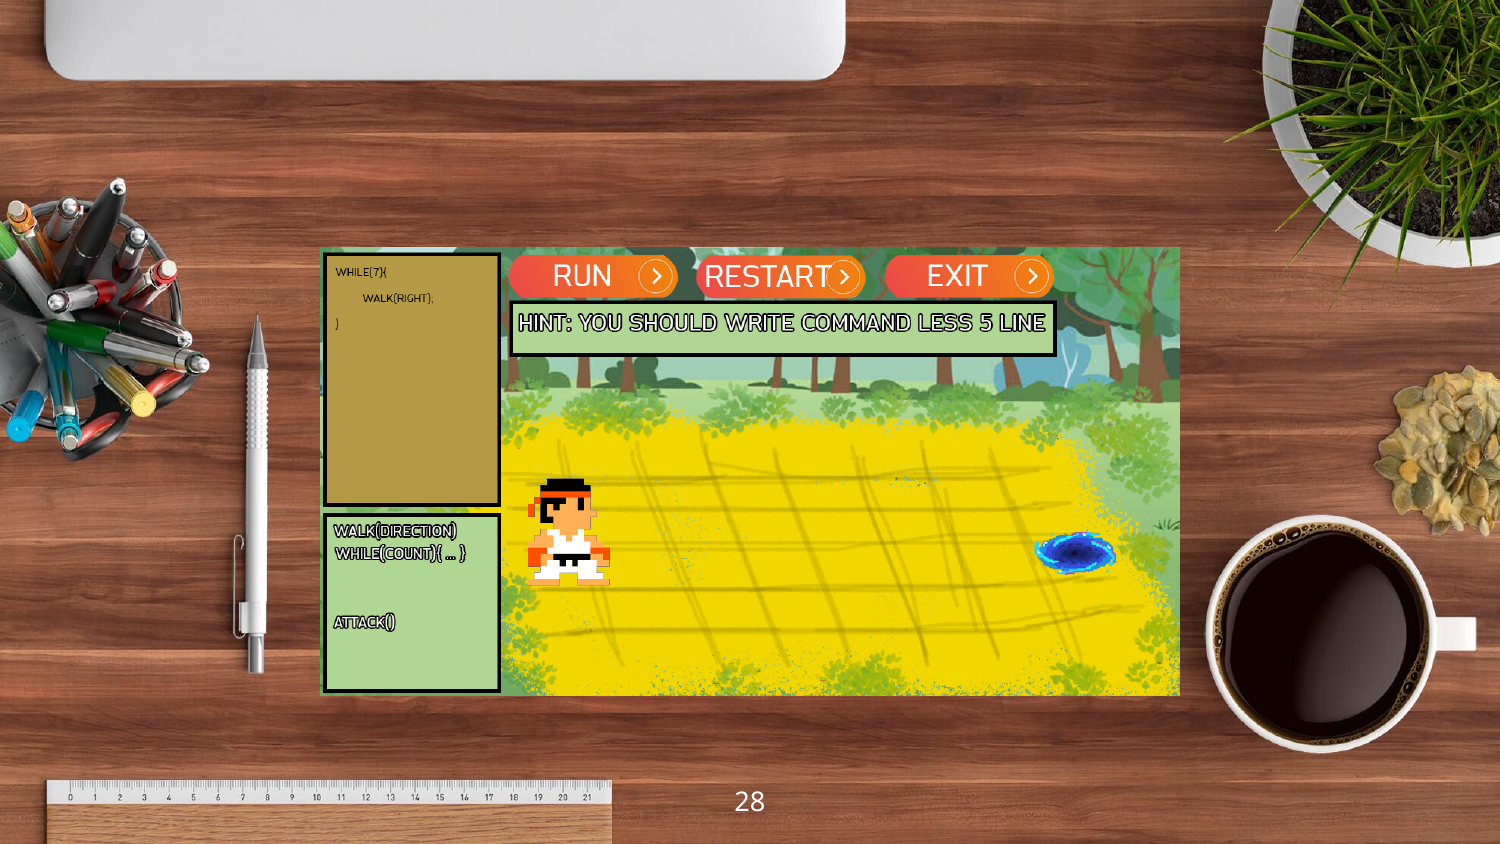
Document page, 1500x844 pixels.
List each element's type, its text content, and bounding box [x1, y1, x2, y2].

picture [0, 0, 1500, 844]
slide_number 28 [705, 762, 795, 844]
